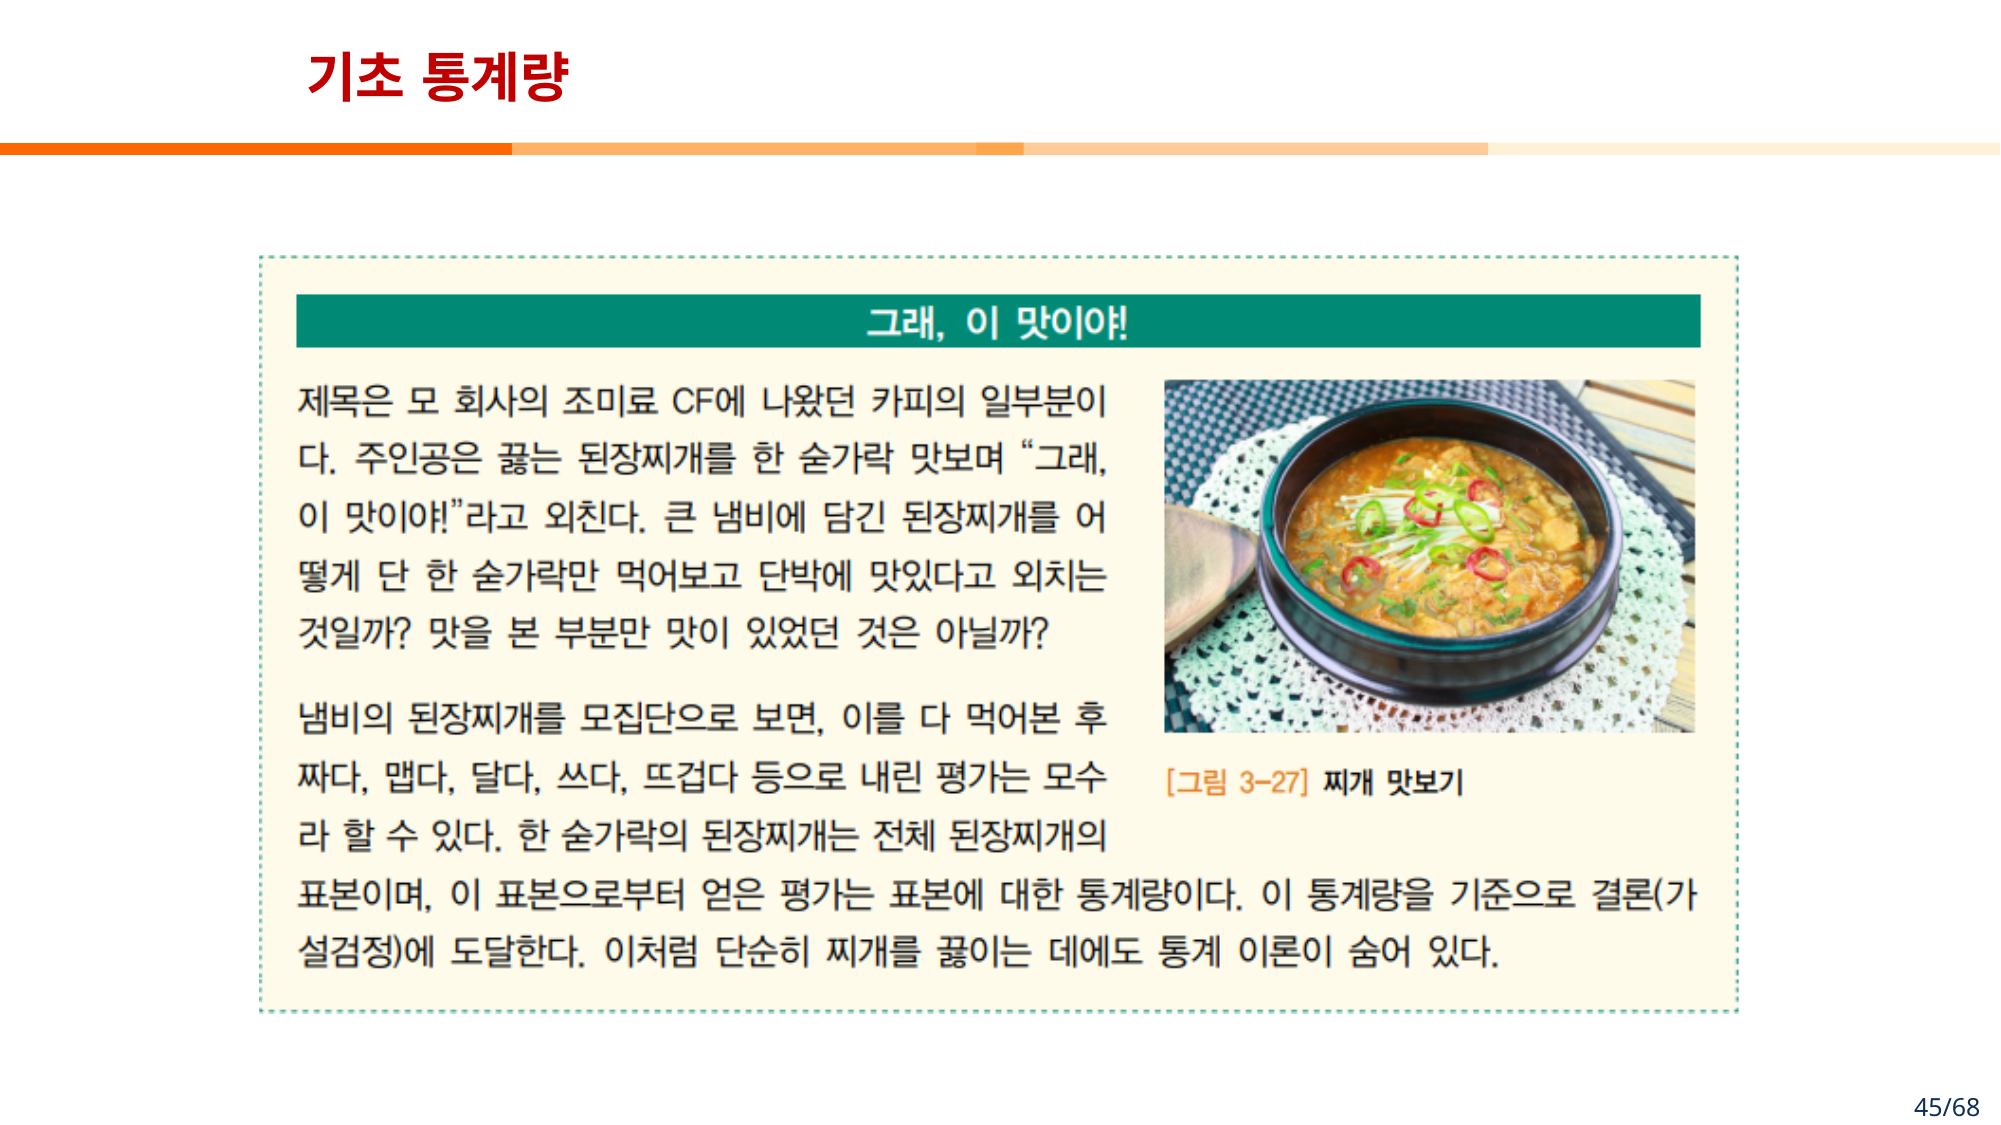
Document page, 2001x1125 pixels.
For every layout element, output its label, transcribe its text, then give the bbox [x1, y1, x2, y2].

picture [258, 255, 1741, 1014]
title 기초 통계량 [291, 31, 1532, 122]
